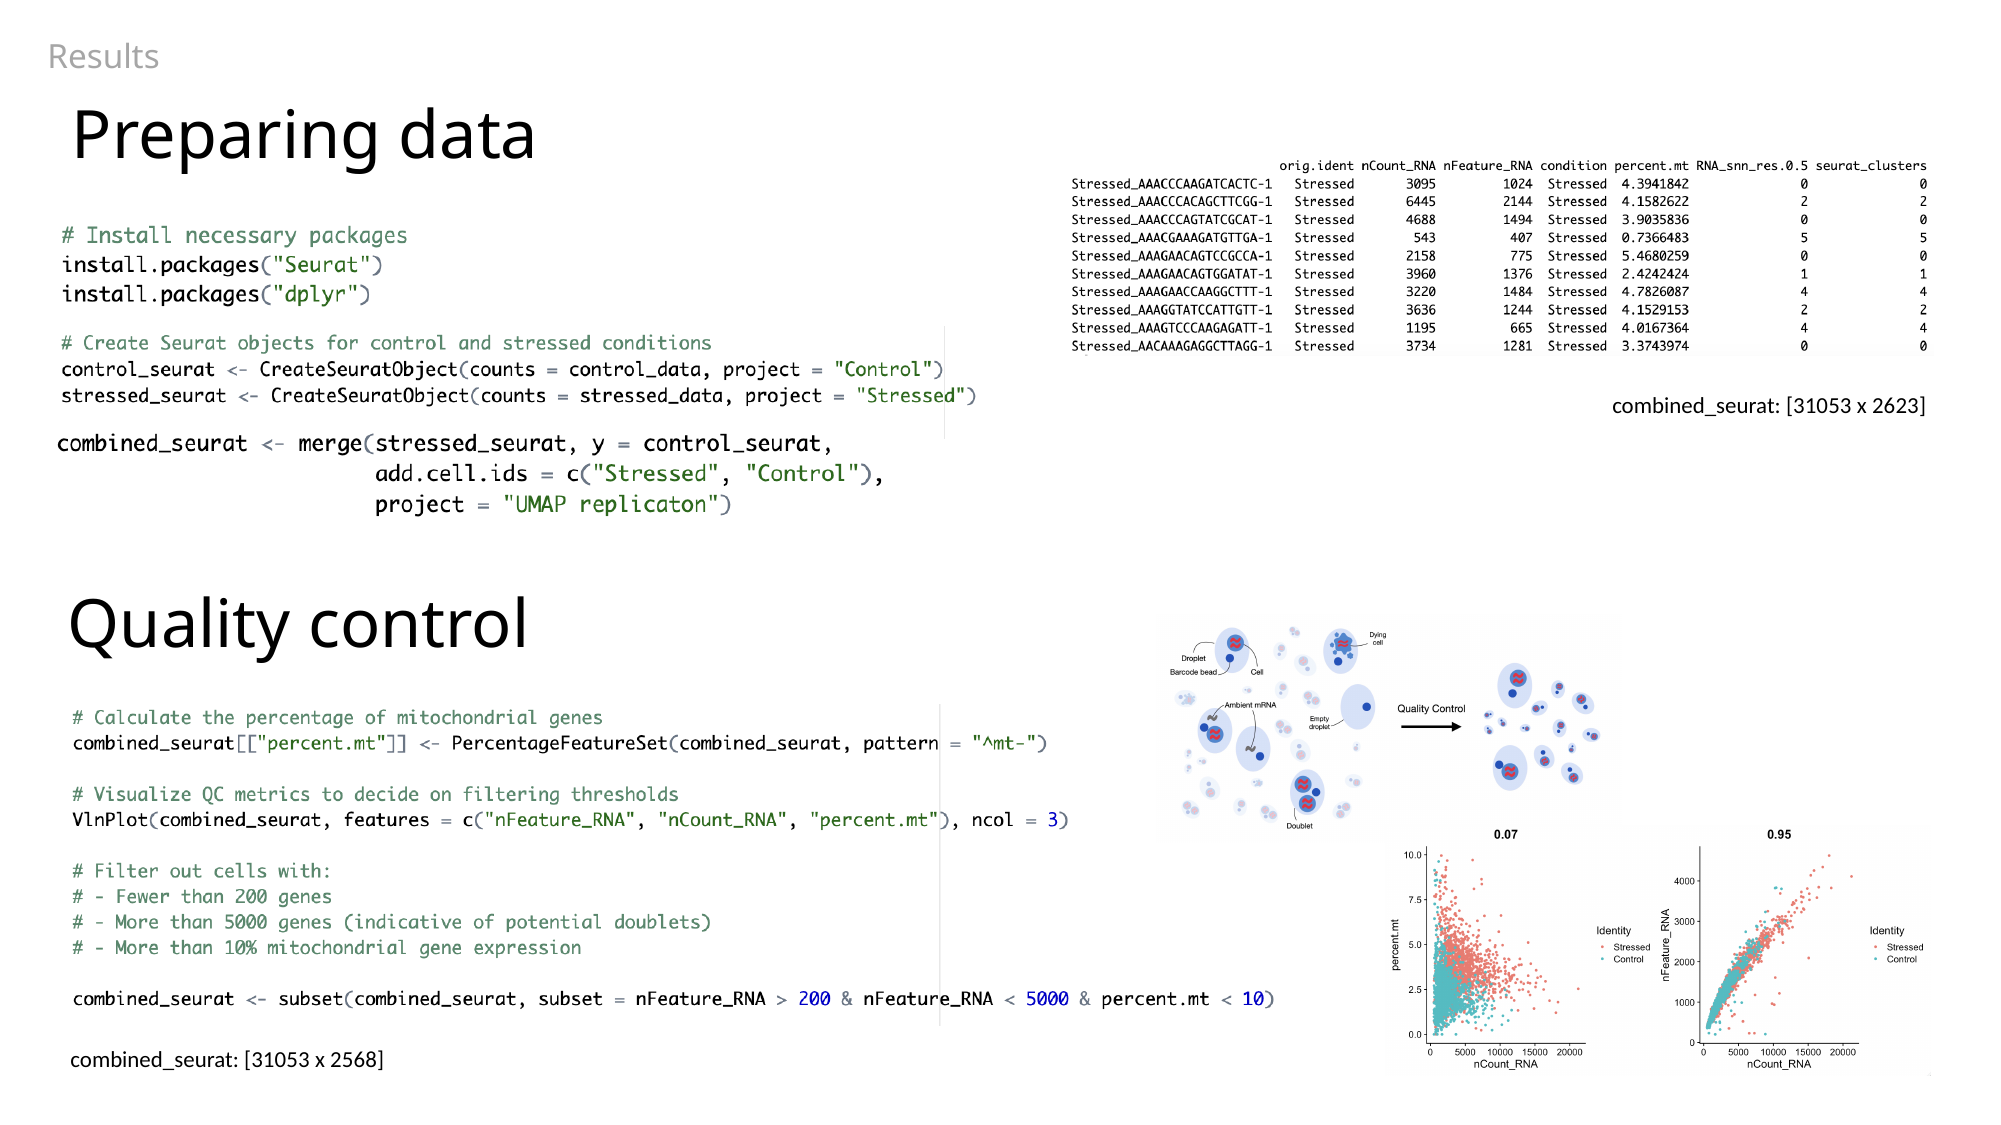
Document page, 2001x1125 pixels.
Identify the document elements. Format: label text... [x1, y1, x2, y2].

text_box combined_seurat: [31053 x 2568] [55, 1037, 499, 1080]
text_box Quality control [52, 547, 1778, 705]
picture [1070, 157, 1934, 356]
text_box combined_seurat: [31053 x 2623] [1597, 383, 2000, 426]
text_box Results [32, 23, 476, 84]
picture [66, 614, 1931, 1076]
title Preparing data [56, 28, 1782, 247]
picture [56, 326, 1000, 531]
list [56, 211, 436, 326]
